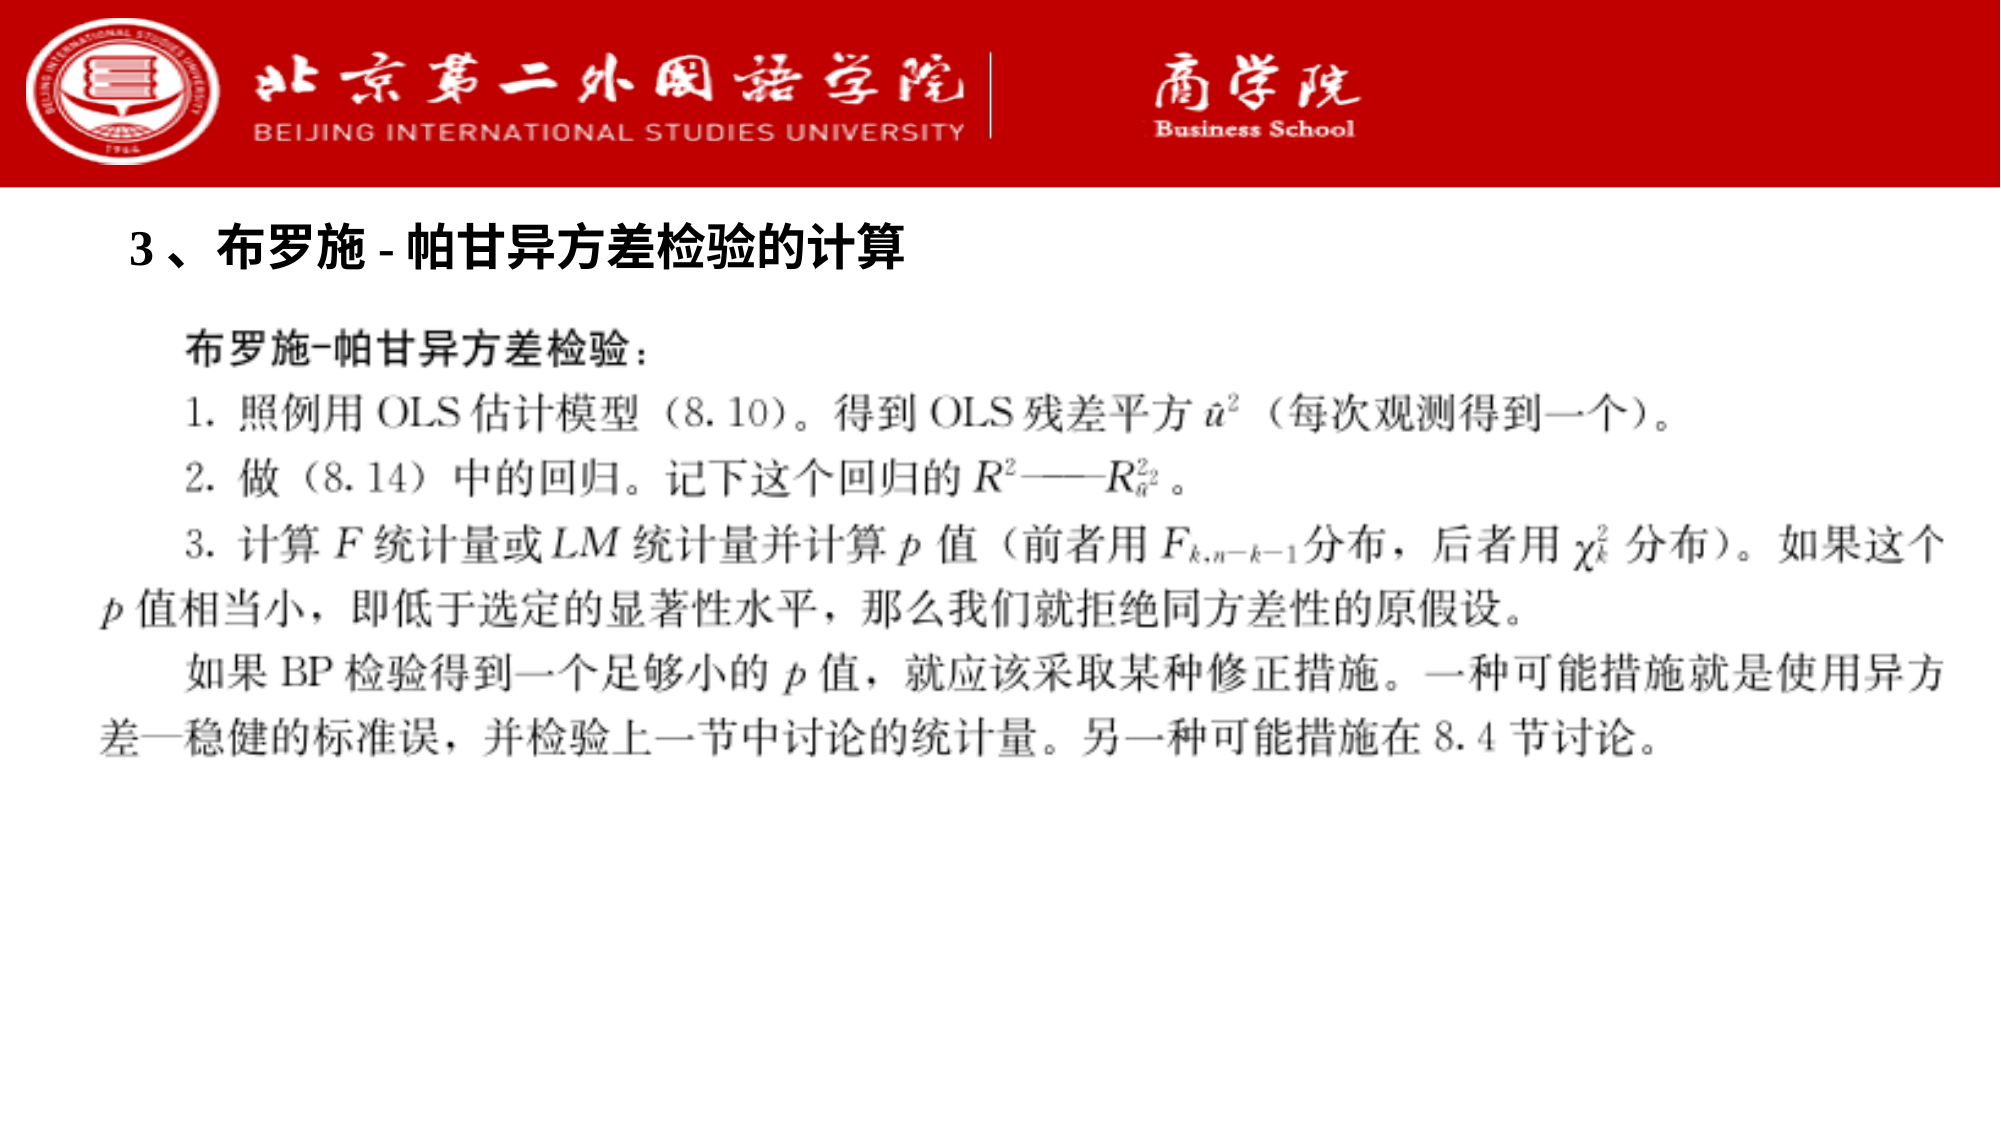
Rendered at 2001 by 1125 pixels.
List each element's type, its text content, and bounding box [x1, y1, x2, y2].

list 3、布罗施-帕甘异方差检验的计算 [114, 208, 1461, 285]
picture [54, 302, 2000, 787]
picture [26, 18, 1693, 165]
